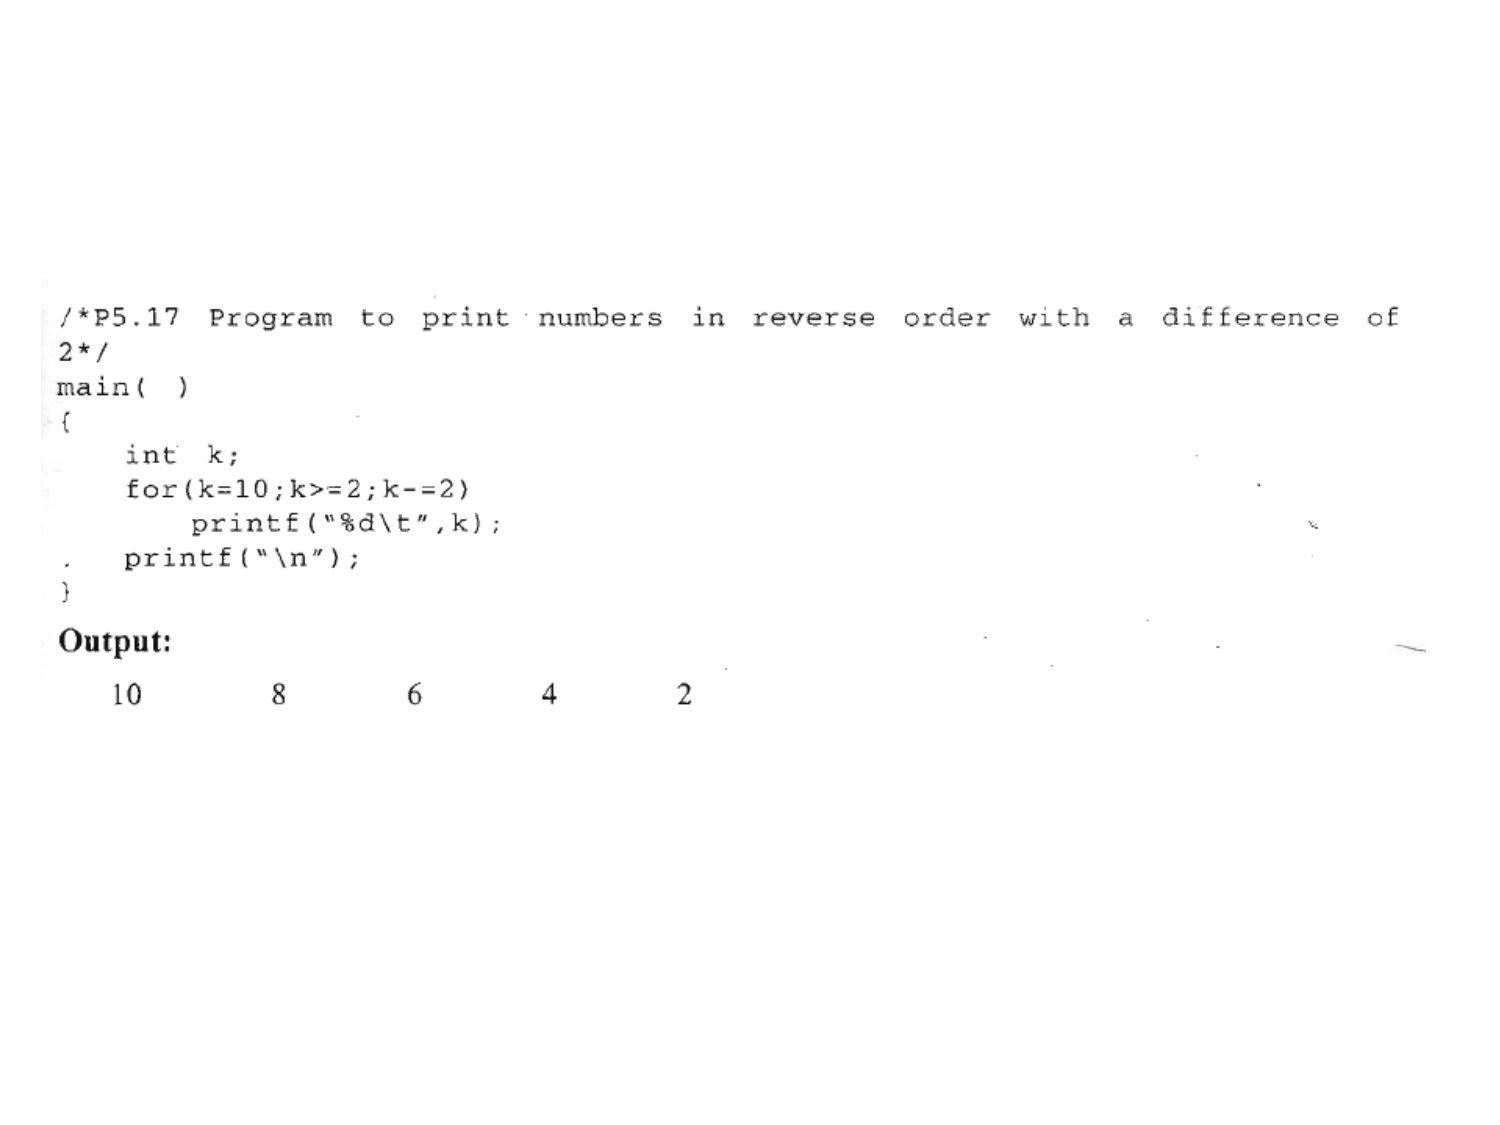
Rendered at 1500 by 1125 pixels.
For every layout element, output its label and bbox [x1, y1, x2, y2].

picture [40, 278, 1426, 714]
